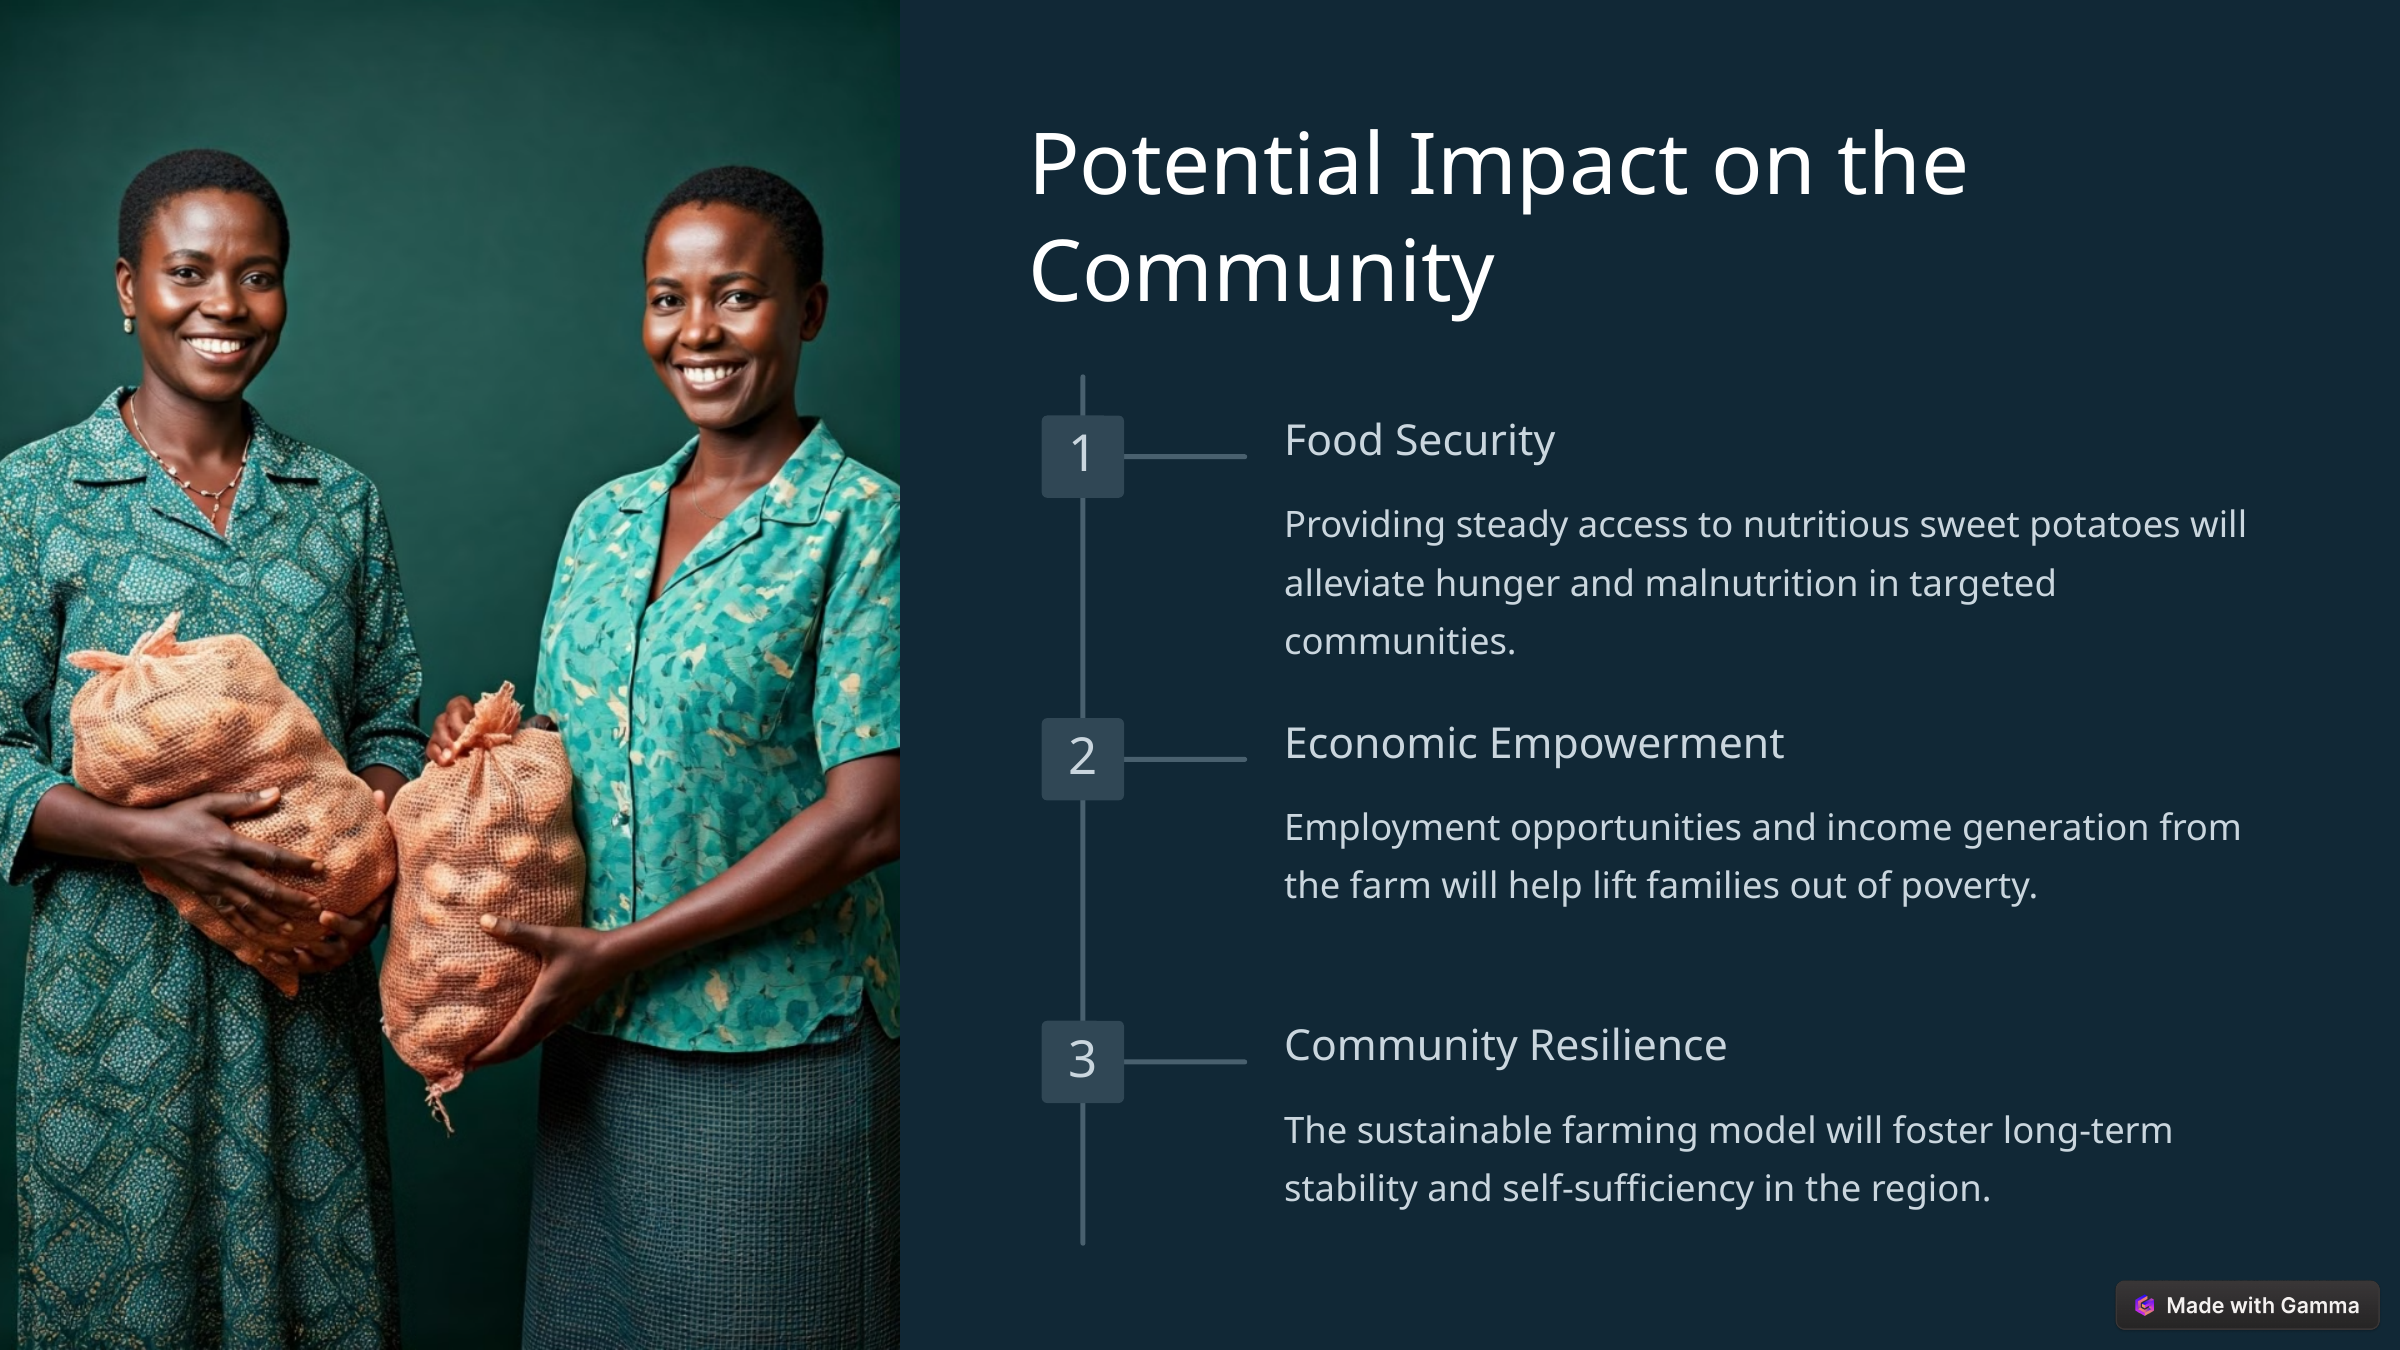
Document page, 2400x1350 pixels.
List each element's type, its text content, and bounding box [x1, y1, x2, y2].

text_box [1041, 718, 1125, 801]
picture [0, 0, 900, 1350]
text_box Employment opportunities and income generation from the farm will help lift families out of poverty. [1284, 789, 2272, 907]
text_box Community Resilience [1284, 1016, 1848, 1070]
text_box Economic Empowerment [1284, 713, 1932, 768]
text_box [1041, 415, 1125, 498]
text_box [1041, 1020, 1125, 1104]
text_box Potential Impact on the Community [1028, 104, 2272, 320]
text_box [1080, 498, 1086, 718]
text_box [1125, 1059, 1248, 1065]
text_box Providing steady access to nutritious sweet potatoes will alleviate hunger and malnutrition in targeted communities. [1284, 486, 2272, 604]
text_box [1080, 1104, 1086, 1246]
text_box 3 [1062, 1036, 1104, 1088]
text_box Food Security [1284, 411, 1715, 465]
text_box [1080, 374, 1086, 415]
text_box The sustainable farming model will foster long-term stability and self-sufficiency in the region. [1284, 1091, 2272, 1210]
text_box 2 [1062, 733, 1104, 786]
text_box [1125, 756, 1248, 762]
picture [2106, 1271, 2389, 1339]
text_box [1125, 454, 1248, 460]
text_box [1080, 801, 1086, 1020]
text_box 1 [1070, 430, 1096, 483]
